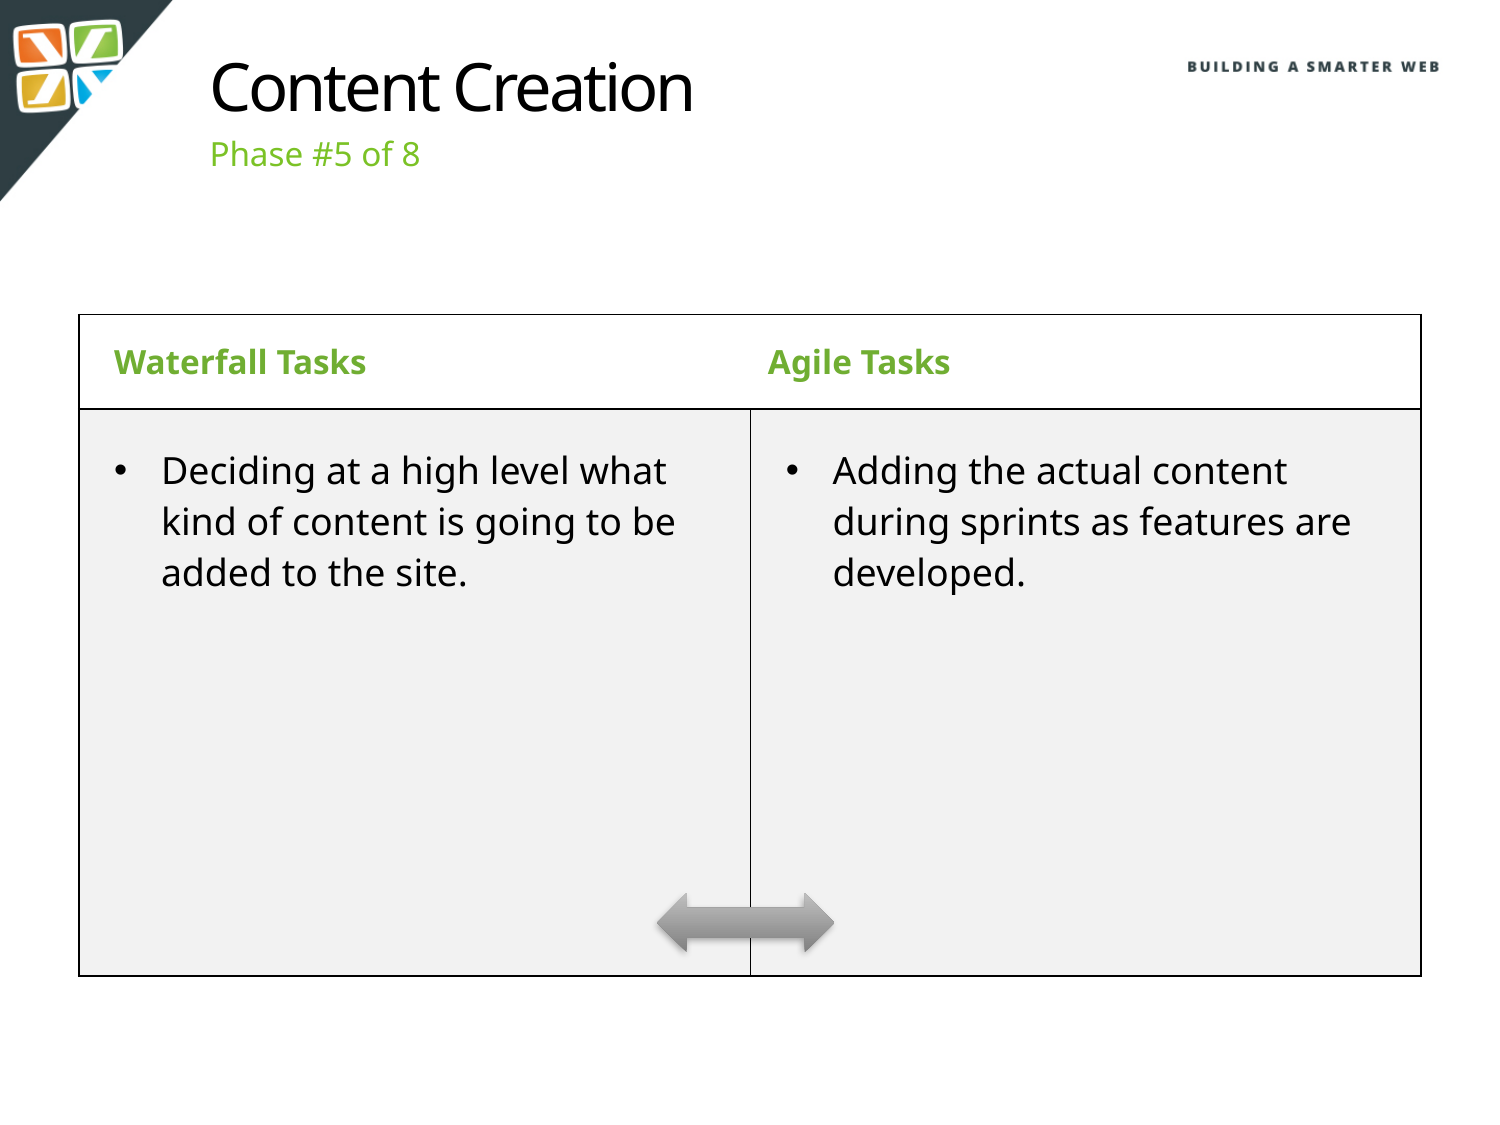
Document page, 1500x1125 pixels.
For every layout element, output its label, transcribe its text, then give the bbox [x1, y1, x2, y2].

text_box Phase #5 of 8 [194, 125, 1424, 208]
picture [0, 0, 1500, 1125]
table_cell Adding the actual content during sprints as features are developed. [751, 410, 1420, 975]
text_box [89, 60, 120, 122]
table_header Waterfall Tasks Agile Tasks [80, 315, 1420, 408]
table_cell Deciding at a high level what kind of content is going to be added to the site. [80, 410, 750, 975]
text_box Content Creation [194, 37, 1436, 279]
text_box [656, 892, 835, 953]
